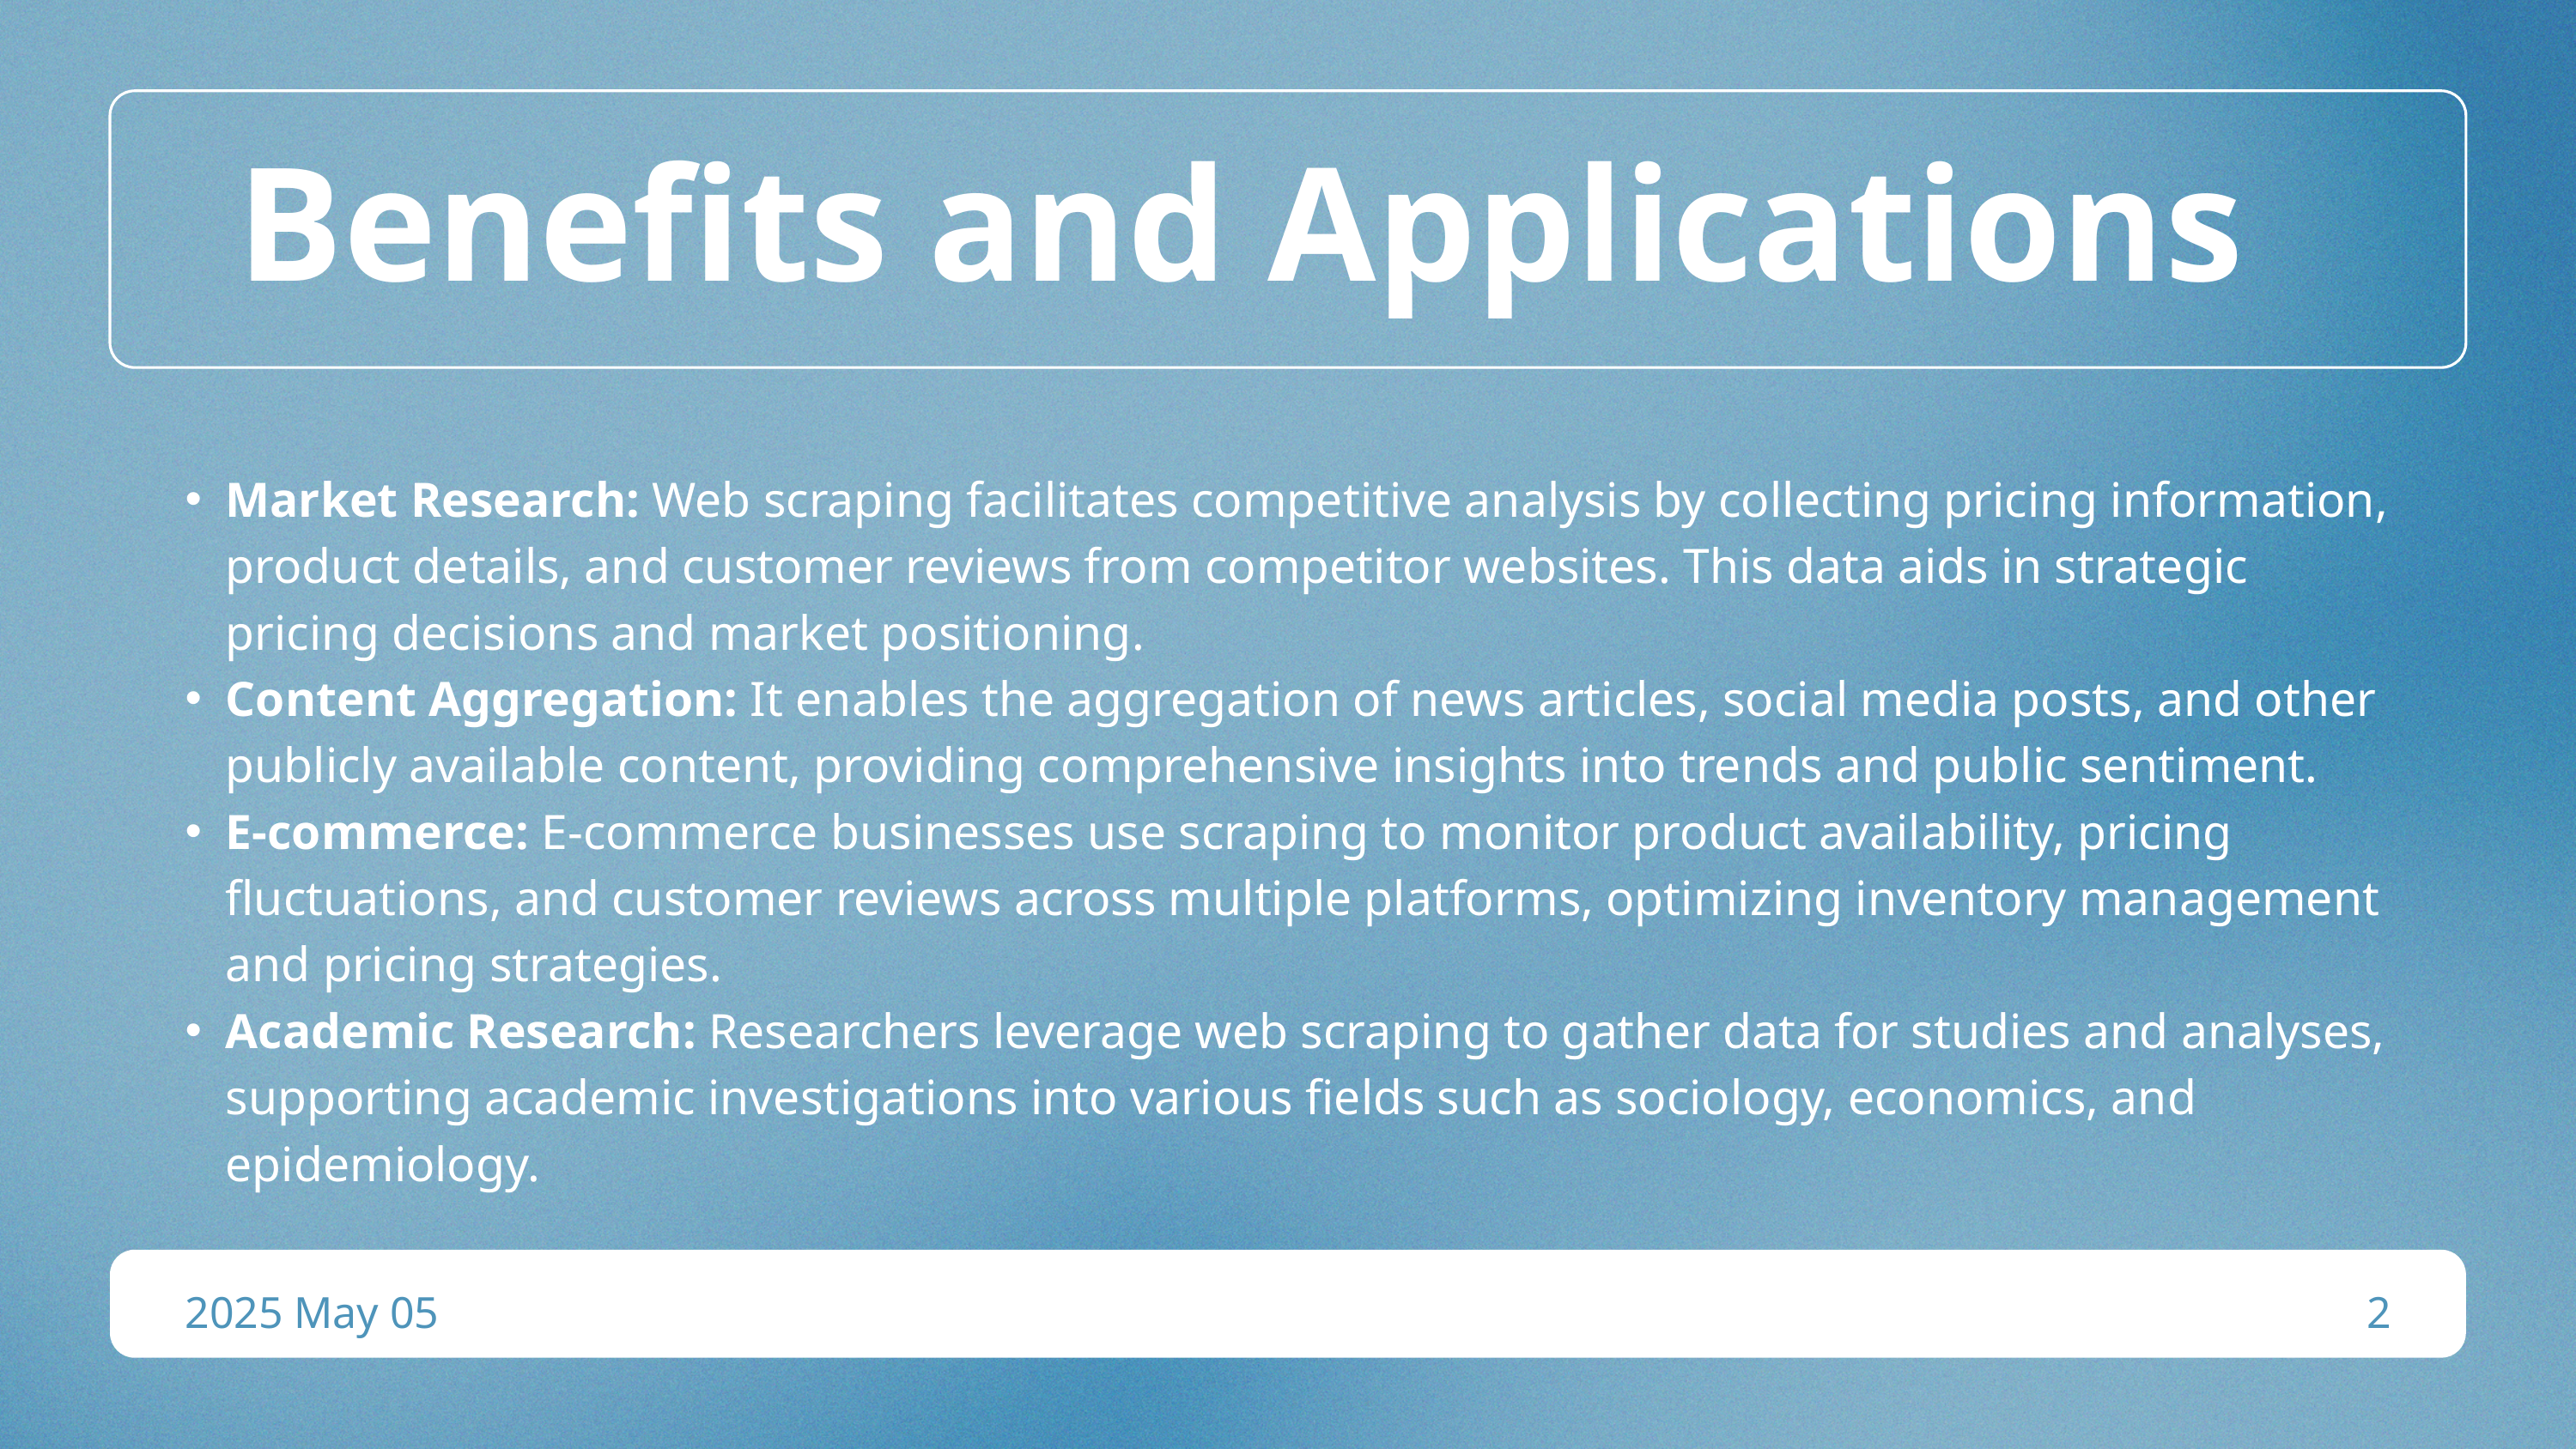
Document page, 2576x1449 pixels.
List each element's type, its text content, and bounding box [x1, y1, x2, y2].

text_box Market Research: Web scraping facilitates competitive analysis by collecting pricing information, product details, and customer reviews from competitor websites. This data aids in strategic pricing decisions and market positioning. Content Aggregation: It enables the aggregation of news articles, social media posts, and other publicly available content, providing comprehensive insights into trends and public sentiment. E-commerce: E-commerce businesses use scraping to monitor product availability, pricing fluctuations, and customer reviews across multiple platforms, optimizing inventory management and pricing strategies. Academic Research: Researchers leverage web scraping to gather data for studies and analyses, supporting academic investigations into various fields such as sociology, economics, and epidemiology. [144, 460, 2391, 1249]
text_box [0, 0, 2576, 1449]
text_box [109, 1249, 2467, 1358]
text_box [109, 90, 2467, 368]
